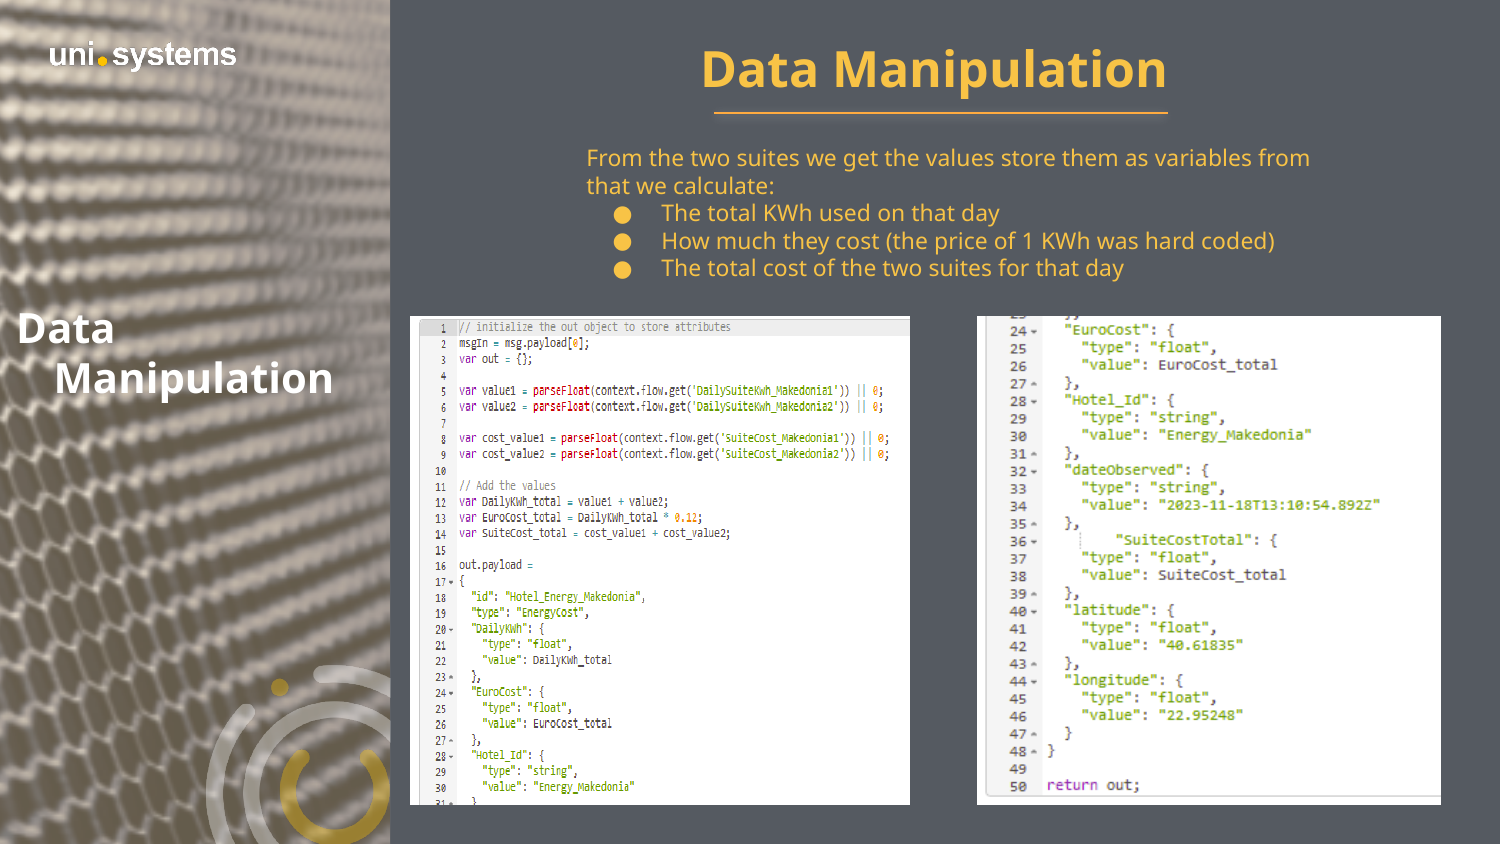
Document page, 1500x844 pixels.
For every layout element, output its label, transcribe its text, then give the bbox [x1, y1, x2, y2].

picture [197, 316, 911, 844]
text_box From the two suites we get the values store them as variables from that we calculate: The total KWh used on that day How much they cost (the price of 1 KWh was hard coded) The total cost of the two suites for that day [571, 128, 1343, 298]
picture [976, 316, 1441, 805]
picture [50, 41, 236, 72]
text_box Data Manipulation [0, 298, 404, 422]
list Data Manipulation [539, 39, 1342, 97]
